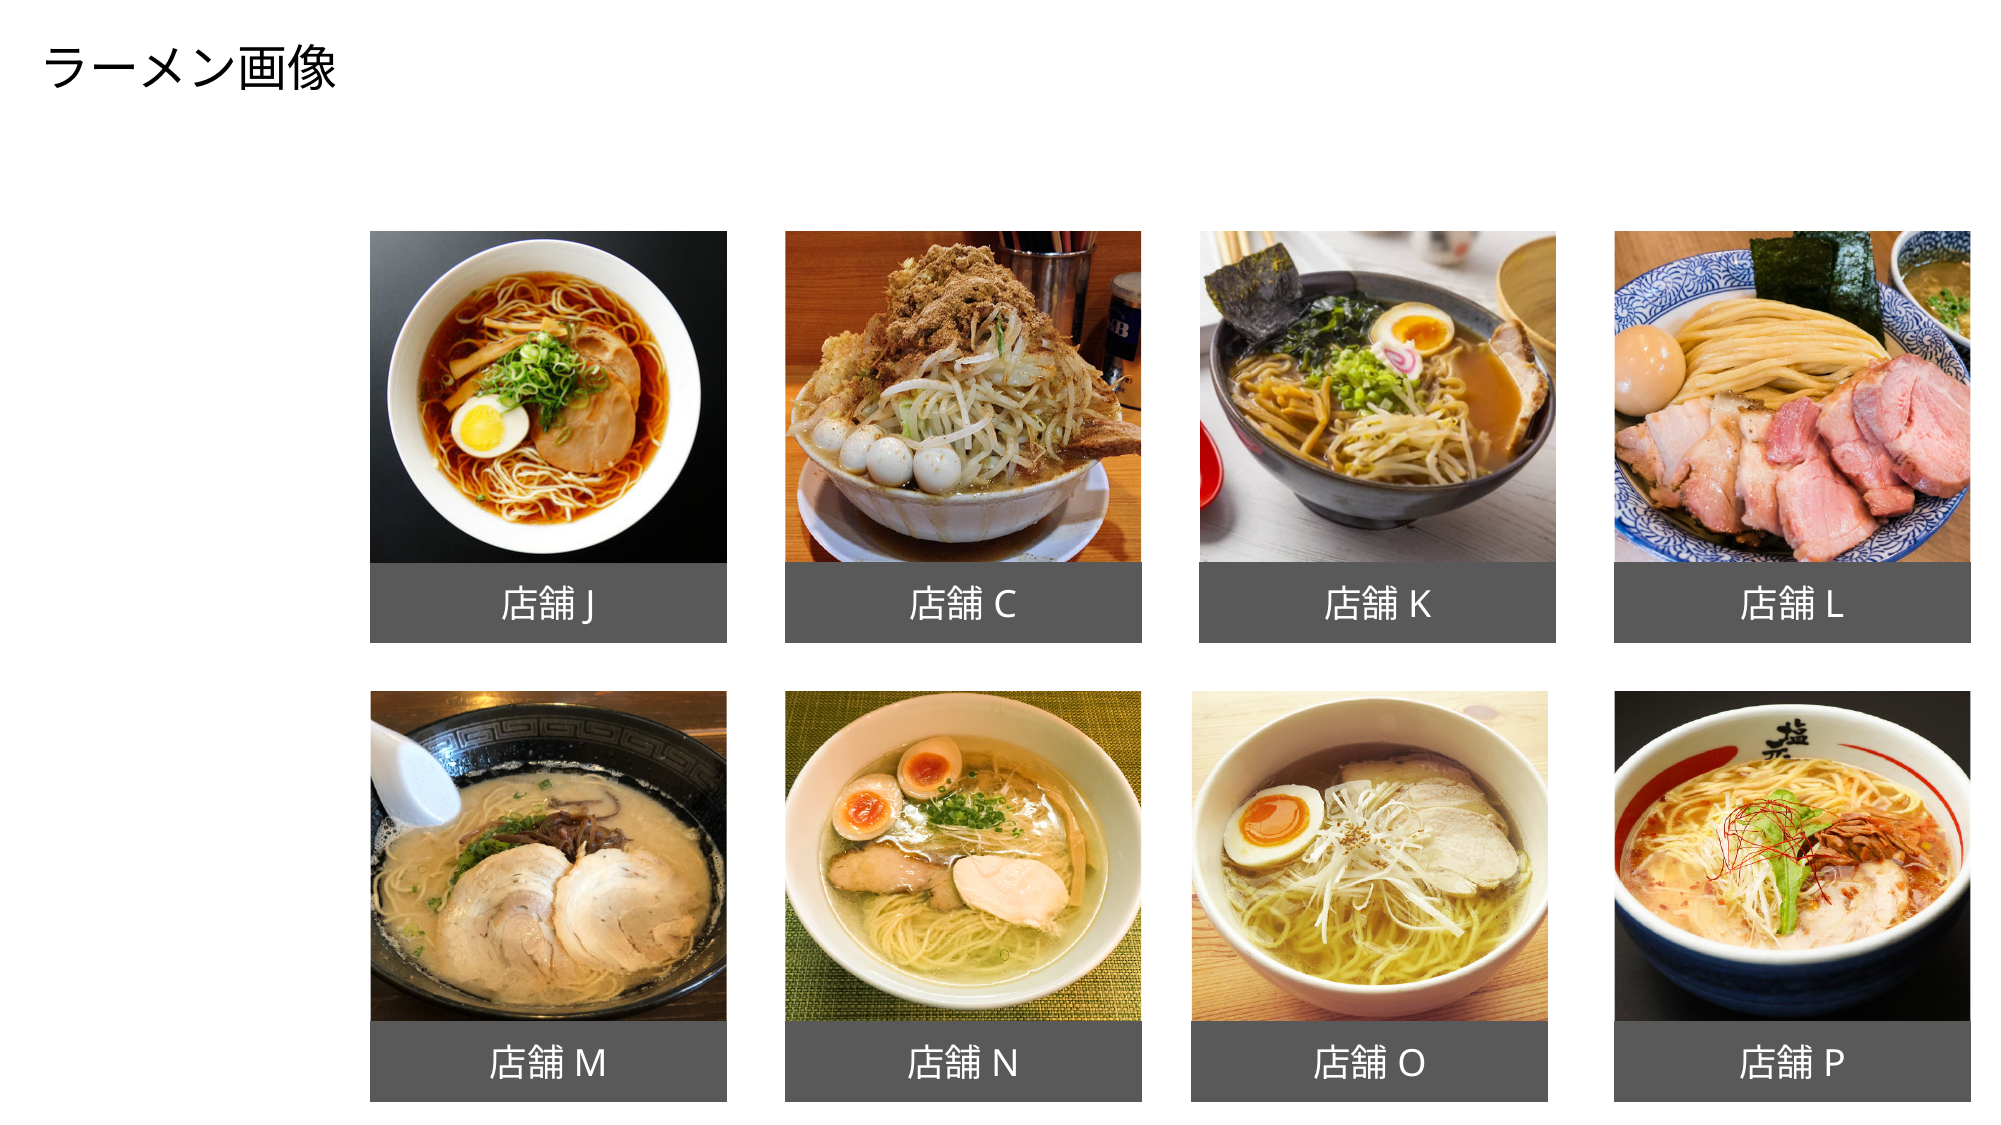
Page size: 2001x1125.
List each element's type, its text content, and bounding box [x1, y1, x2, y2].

text_box 店舗M [370, 1022, 727, 1102]
text_box 店舗N [785, 1022, 1142, 1102]
picture [1614, 231, 1971, 563]
text_box 店舗J [370, 563, 727, 643]
picture [1199, 231, 1556, 563]
picture [370, 690, 727, 1022]
picture [1191, 690, 1548, 1022]
text_box 店舗O [1191, 1022, 1548, 1102]
picture [785, 690, 1142, 1022]
text_box 店舗P [1614, 1022, 1971, 1102]
text_box 店舗C [785, 563, 1142, 643]
picture [785, 231, 1142, 563]
picture [370, 231, 727, 563]
text_box 店舗K [1199, 563, 1556, 643]
text_box ラーメン画像 [24, 28, 933, 104]
text_box 店舗L [1614, 563, 1971, 643]
picture [1614, 690, 1971, 1022]
